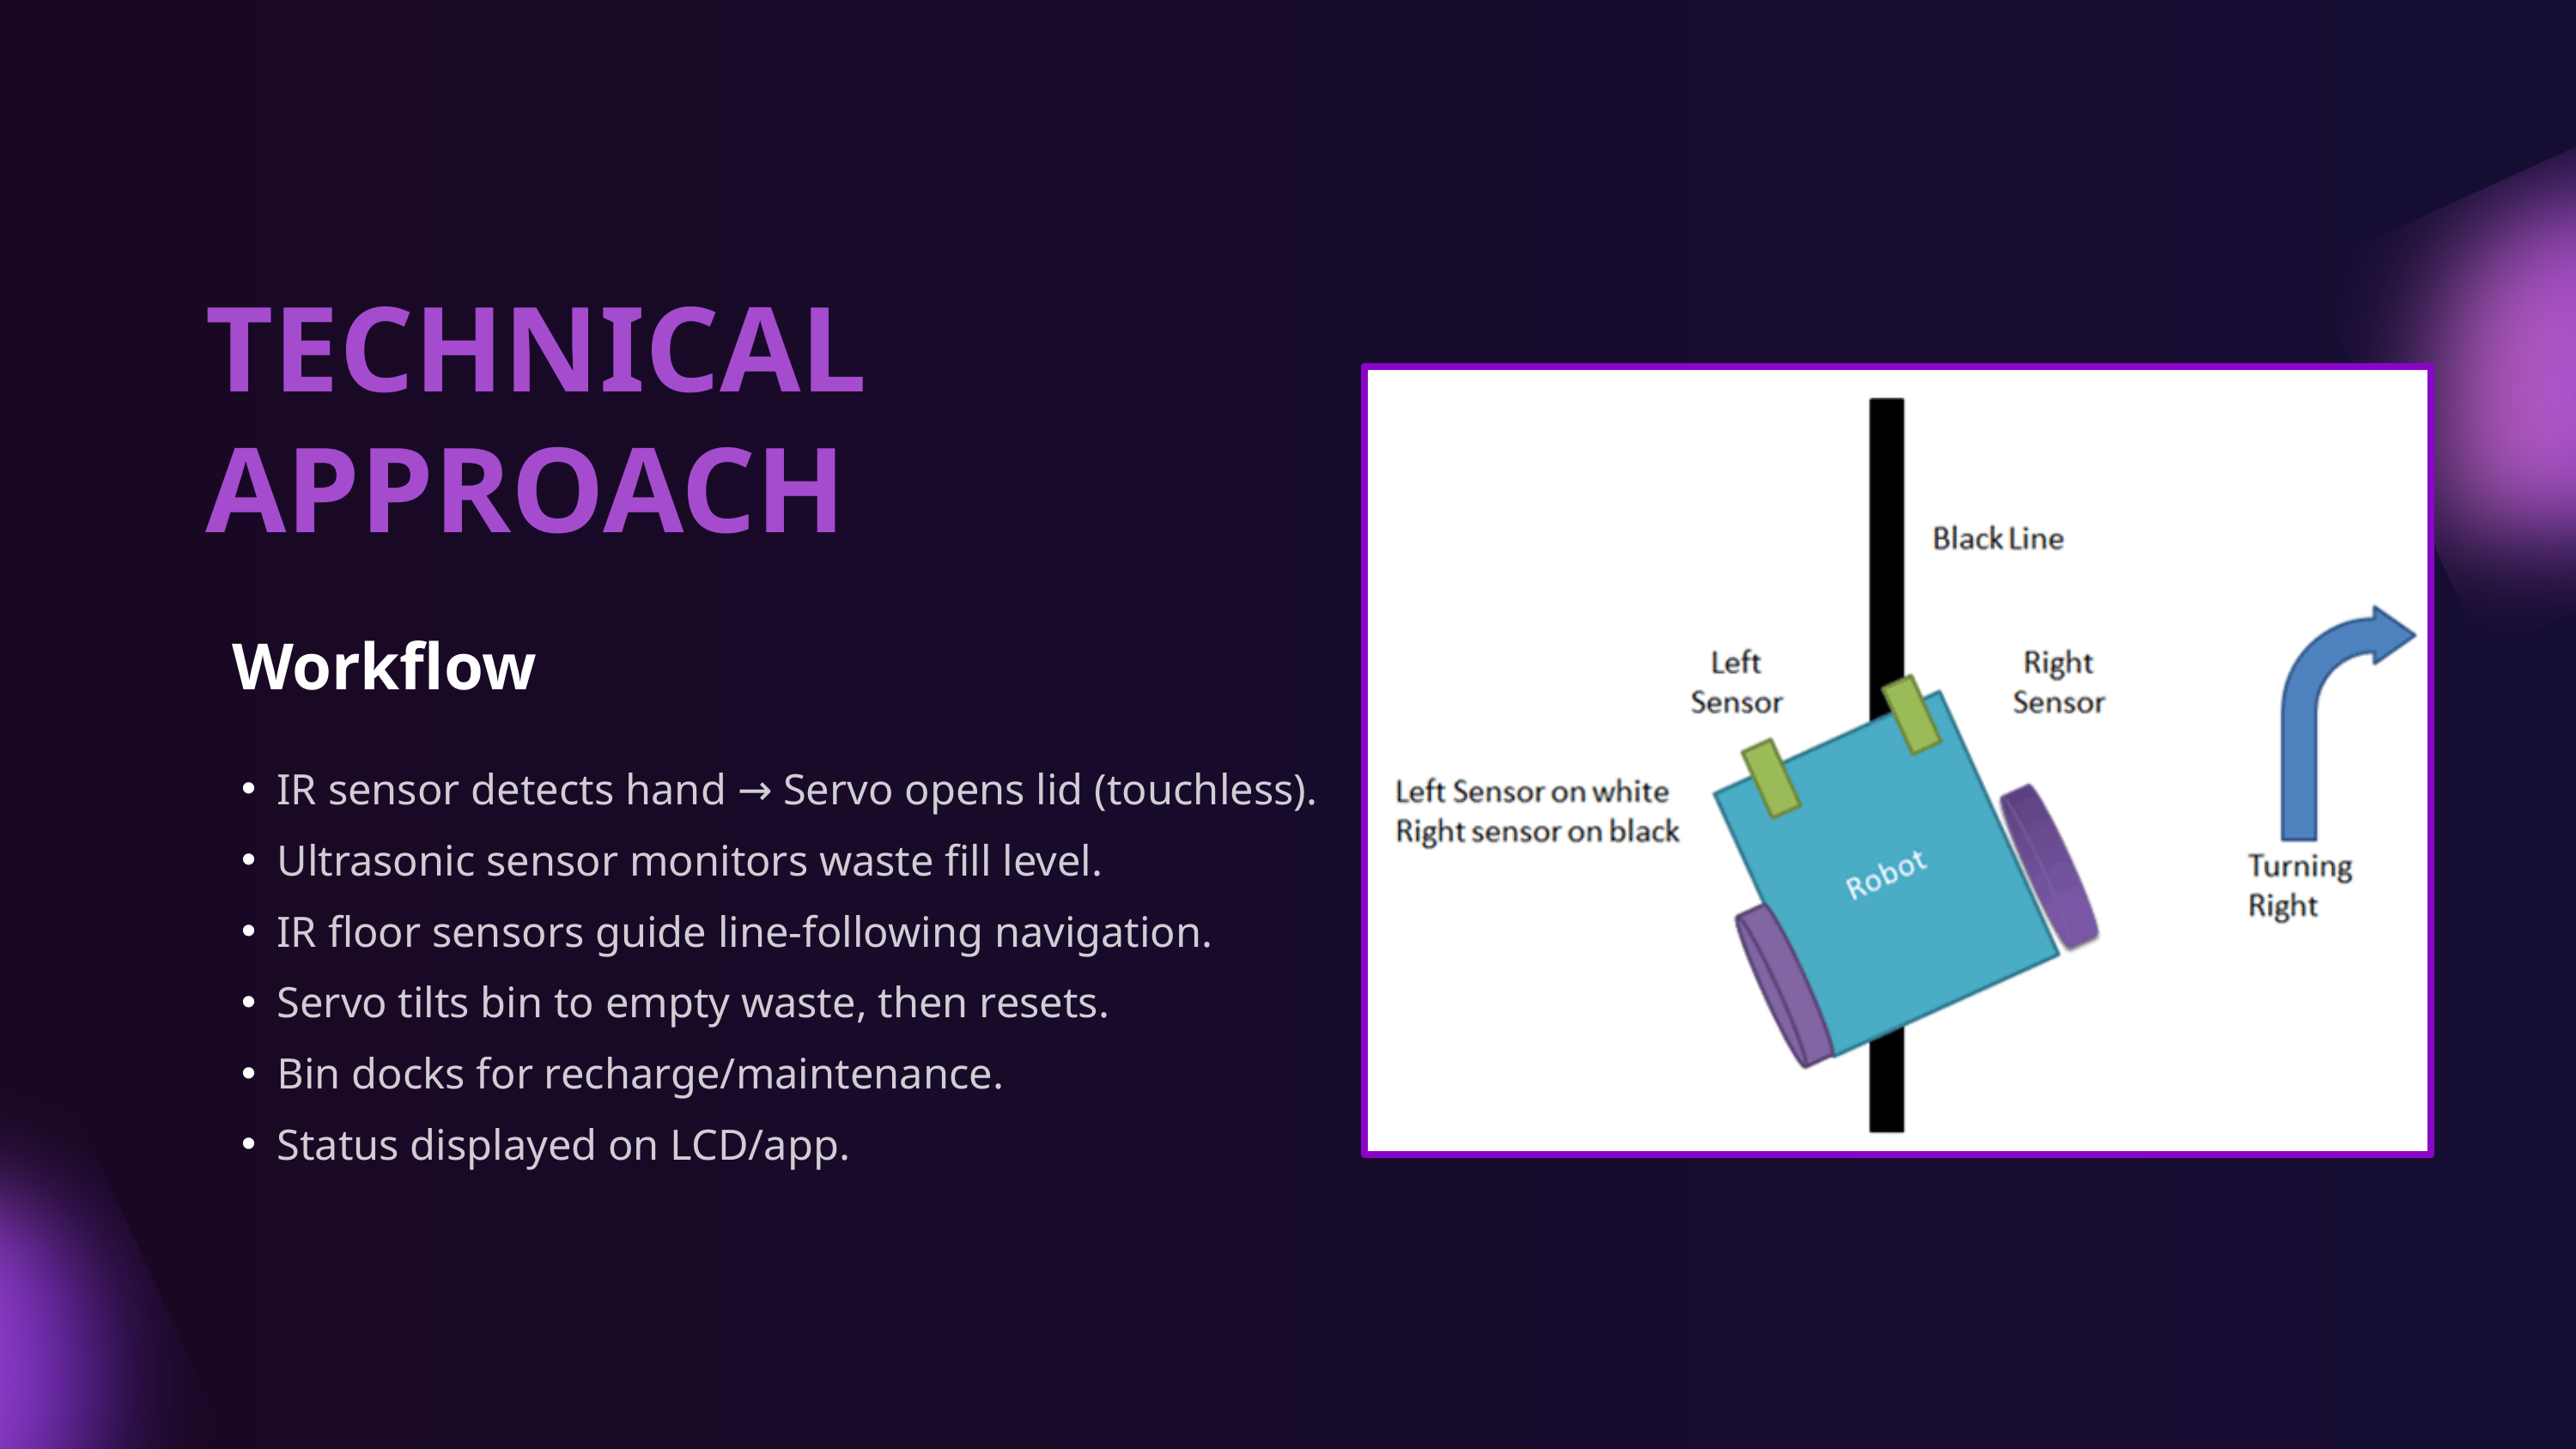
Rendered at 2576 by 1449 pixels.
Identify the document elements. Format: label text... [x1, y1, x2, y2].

text_box [2308, 146, 2576, 654]
text_box IR sensor detects hand → Servo opens lid (touchless). Ultrasonic sensor monitors waste fill level. IR floor sensors guide line-following navigation. Servo tilts bin to empty waste, then resets. Bin docks for recharge/maintenance. Status displayed on LCD/app. [205, 742, 1321, 1240]
text_box TECHNICAL APPROACH [205, 274, 1291, 556]
text_box Workflow [232, 613, 1510, 703]
text_box [1364, 366, 2432, 1155]
text_box [0, 1067, 231, 1449]
